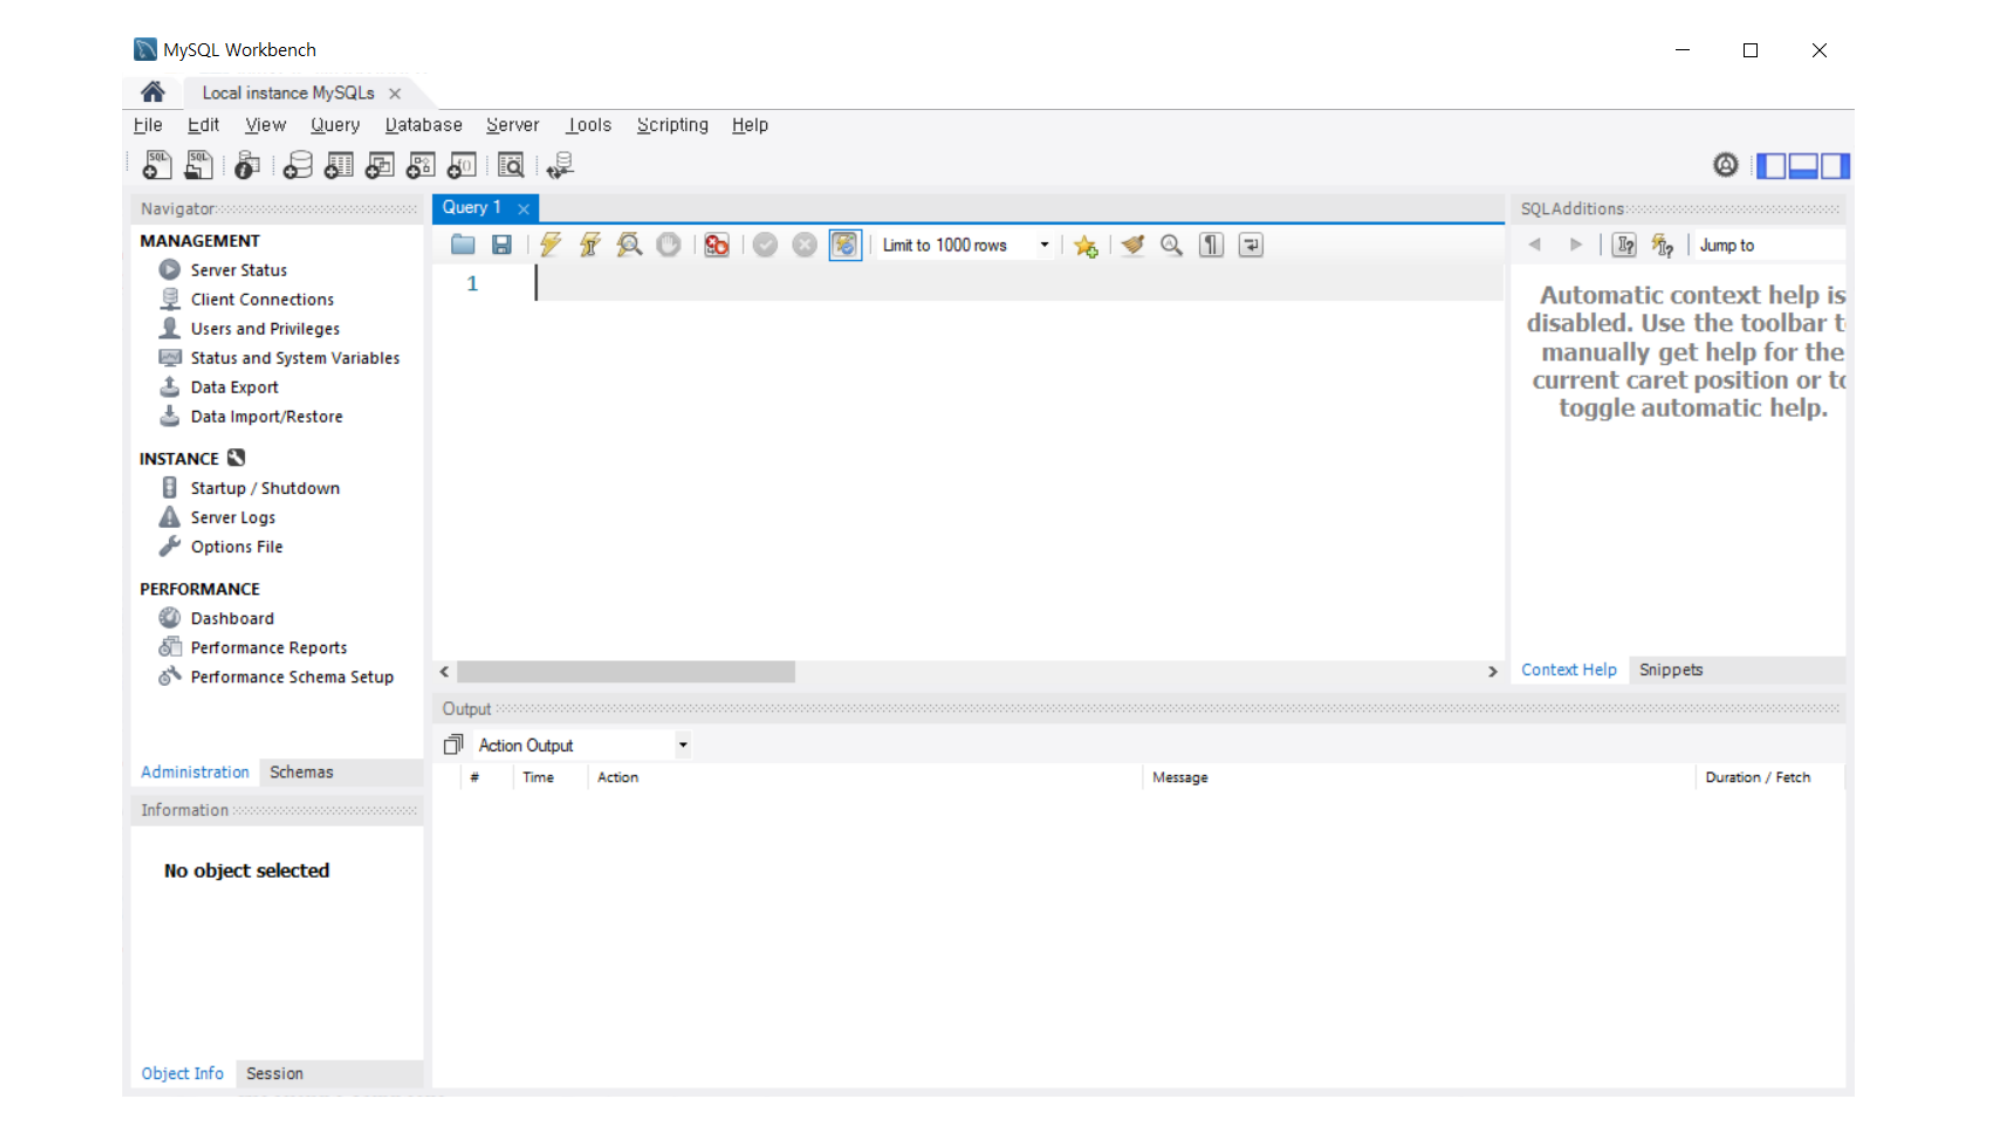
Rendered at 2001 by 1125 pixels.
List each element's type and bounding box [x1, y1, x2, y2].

picture [121, 27, 1856, 1098]
